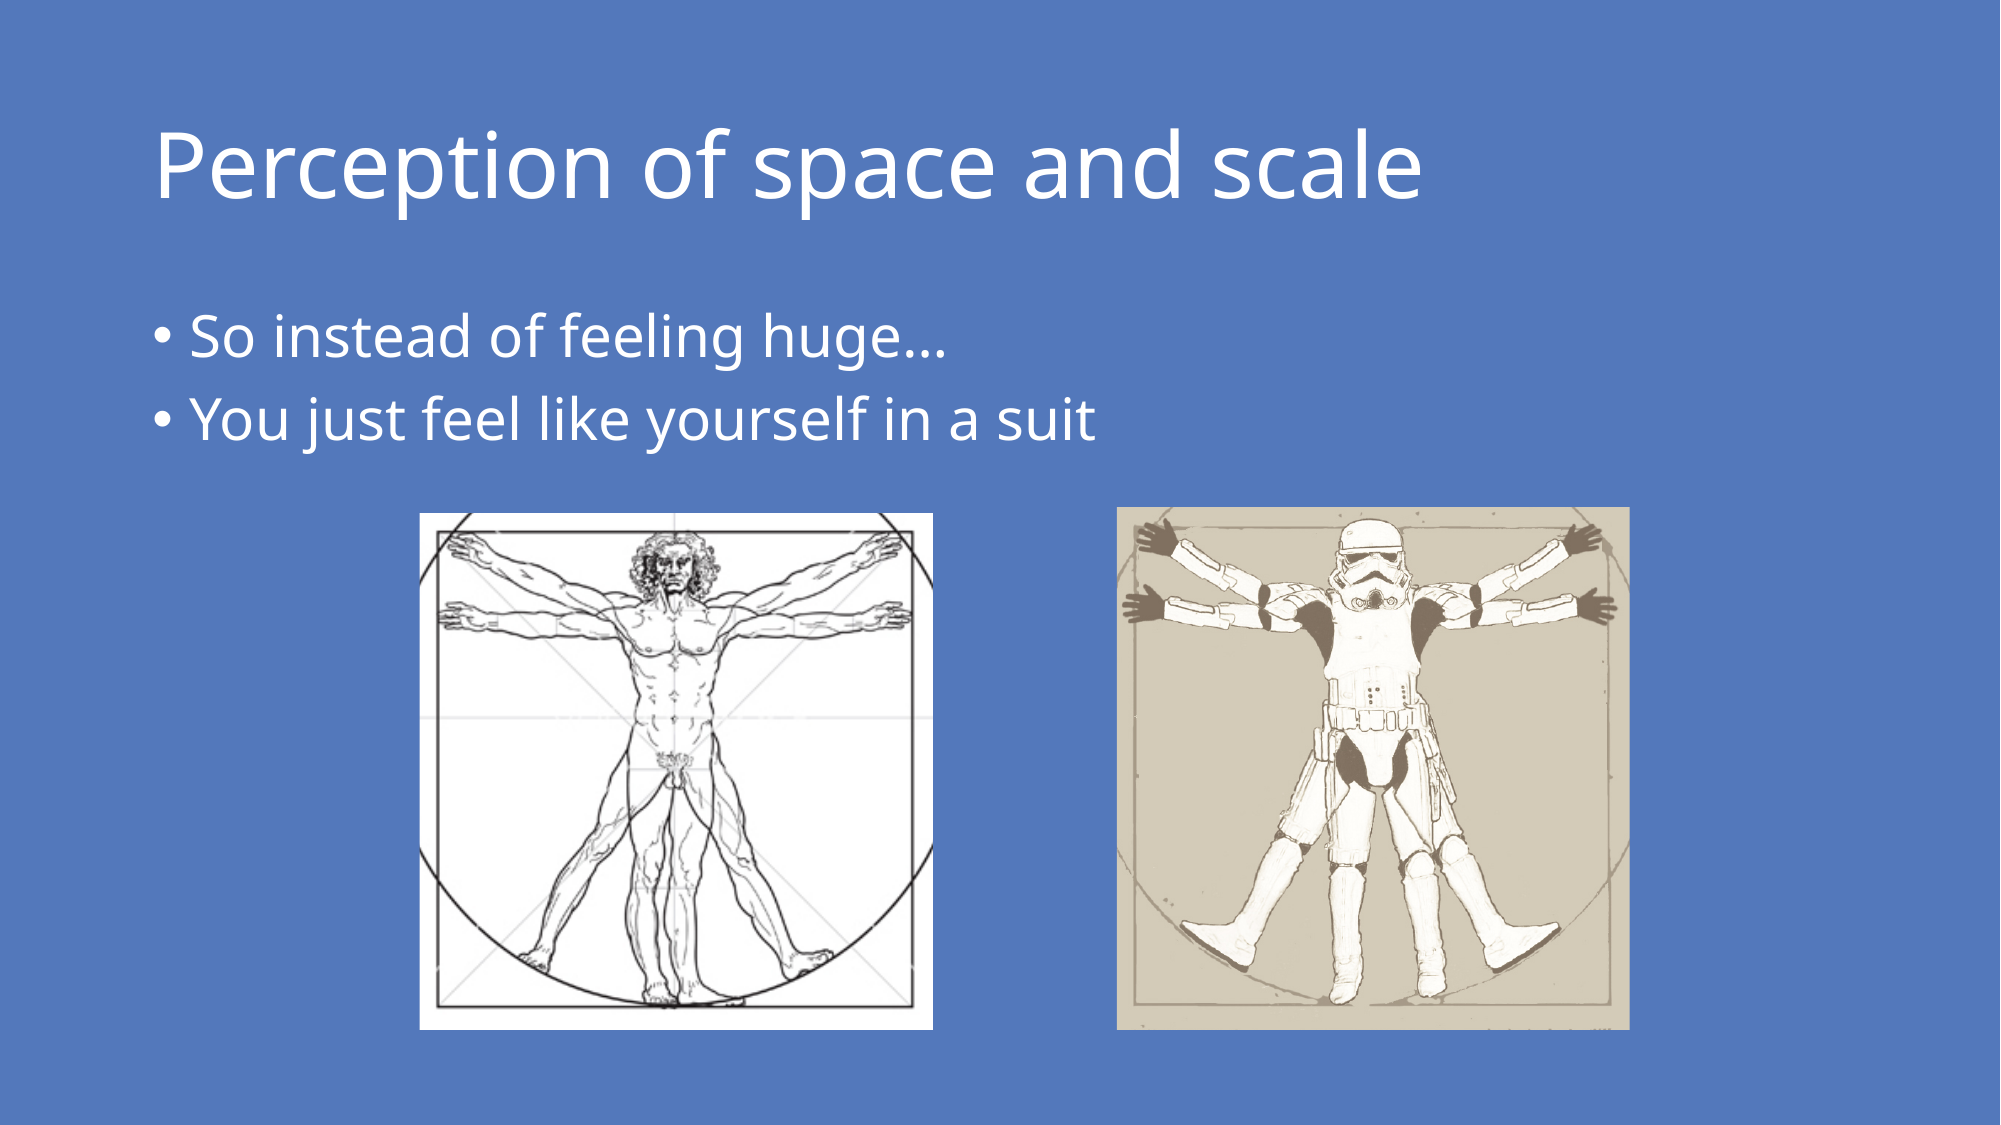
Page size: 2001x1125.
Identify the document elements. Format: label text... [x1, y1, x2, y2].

picture [419, 513, 933, 1030]
title Perception of space and scale [137, 59, 1863, 278]
picture [1116, 507, 1630, 1030]
list So instead of feeling huge… You just feel like yourself in a suit [137, 299, 1863, 1014]
